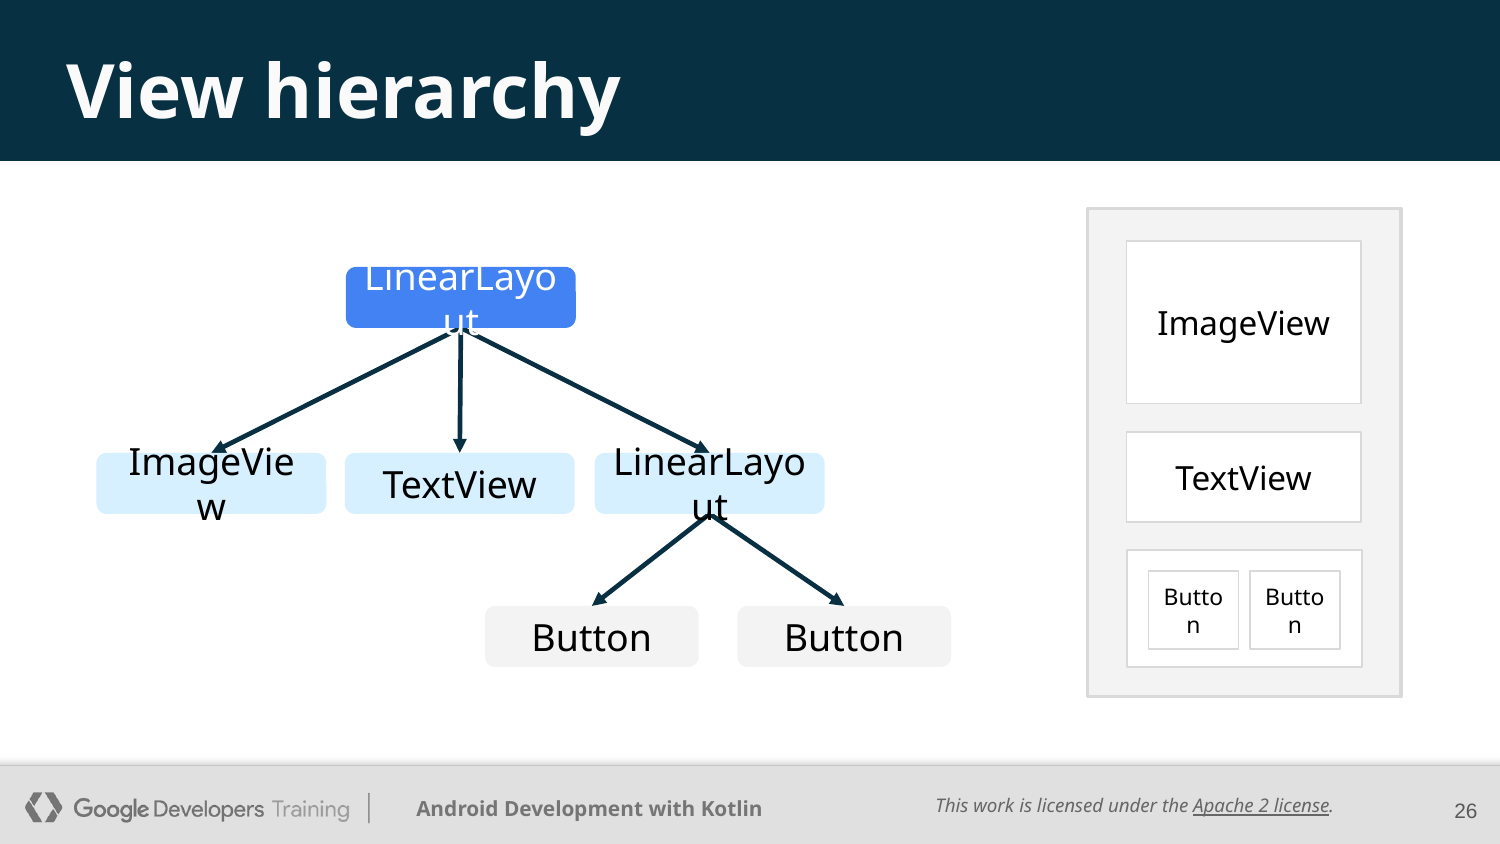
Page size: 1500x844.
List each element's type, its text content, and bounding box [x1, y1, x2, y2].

text_box [1127, 550, 1362, 667]
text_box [709, 513, 845, 607]
slide_number ‹#› [1402, 777, 1493, 842]
title View hierarchy [51, 28, 1449, 122]
text_box ImageView [96, 452, 327, 514]
text_box Button [737, 605, 952, 667]
text_box TextView [1126, 431, 1361, 522]
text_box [211, 327, 459, 454]
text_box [591, 513, 708, 607]
text_box ImageView [1126, 240, 1361, 404]
text_box Button [1249, 570, 1340, 650]
text_box TextView [344, 462, 575, 514]
text_box [1087, 208, 1401, 697]
text_box Button [485, 605, 699, 667]
text_box LinearLayout [345, 266, 576, 326]
text_box Button [1148, 570, 1239, 650]
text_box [463, 327, 710, 454]
picture [0, 161, 1500, 844]
text_box LinearLayout [594, 452, 825, 512]
